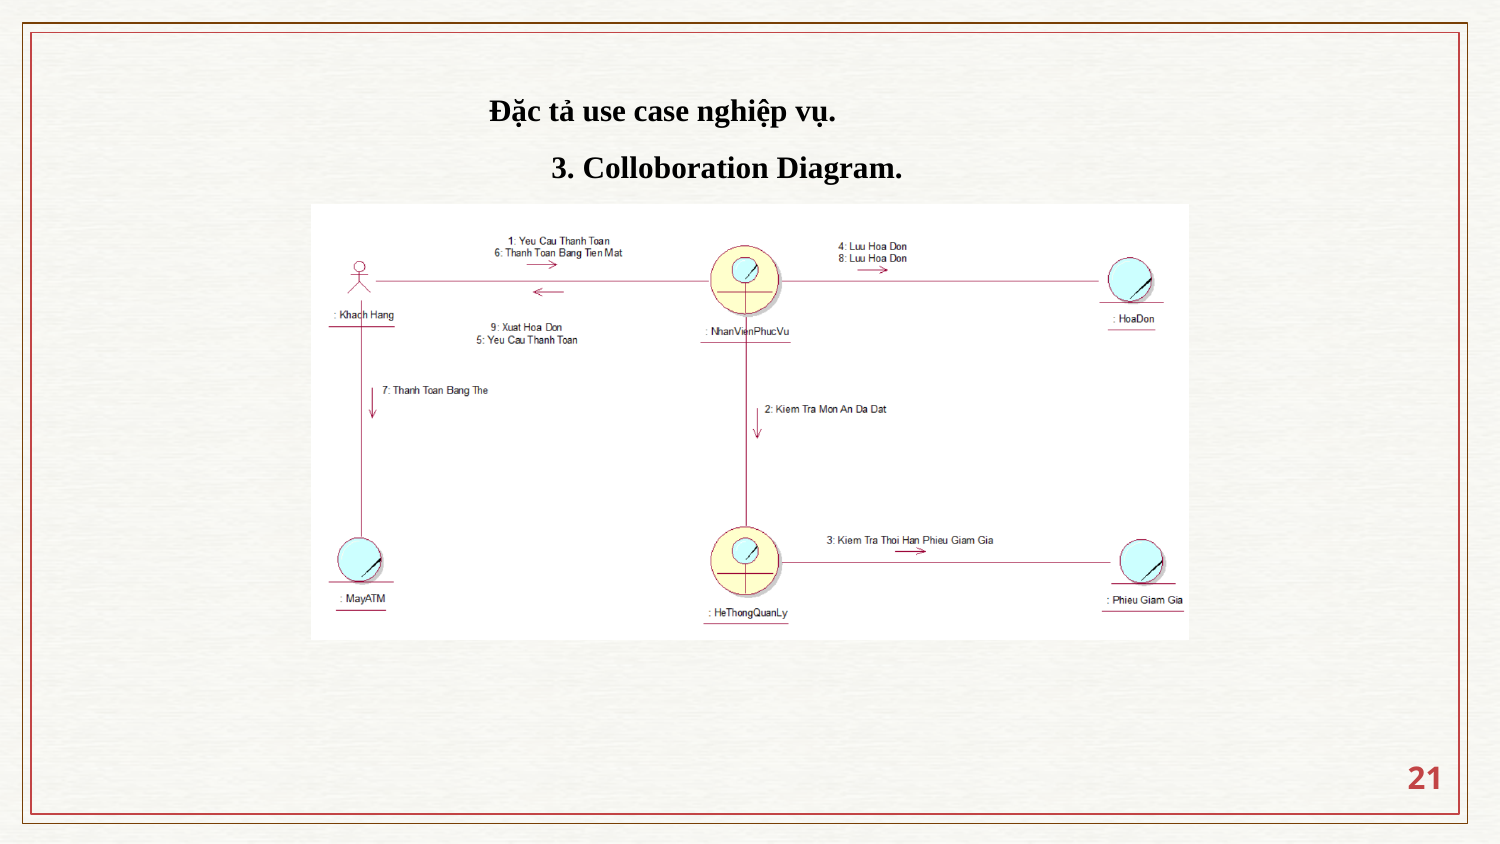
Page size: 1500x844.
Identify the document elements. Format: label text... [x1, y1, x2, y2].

text_box Đặc tả use case nghiệp vụ. [399, 63, 852, 135]
picture [0, 0, 1500, 844]
text_box 3. Colloboration Diagram. [536, 140, 918, 193]
text_box 21 [1392, 751, 1464, 803]
